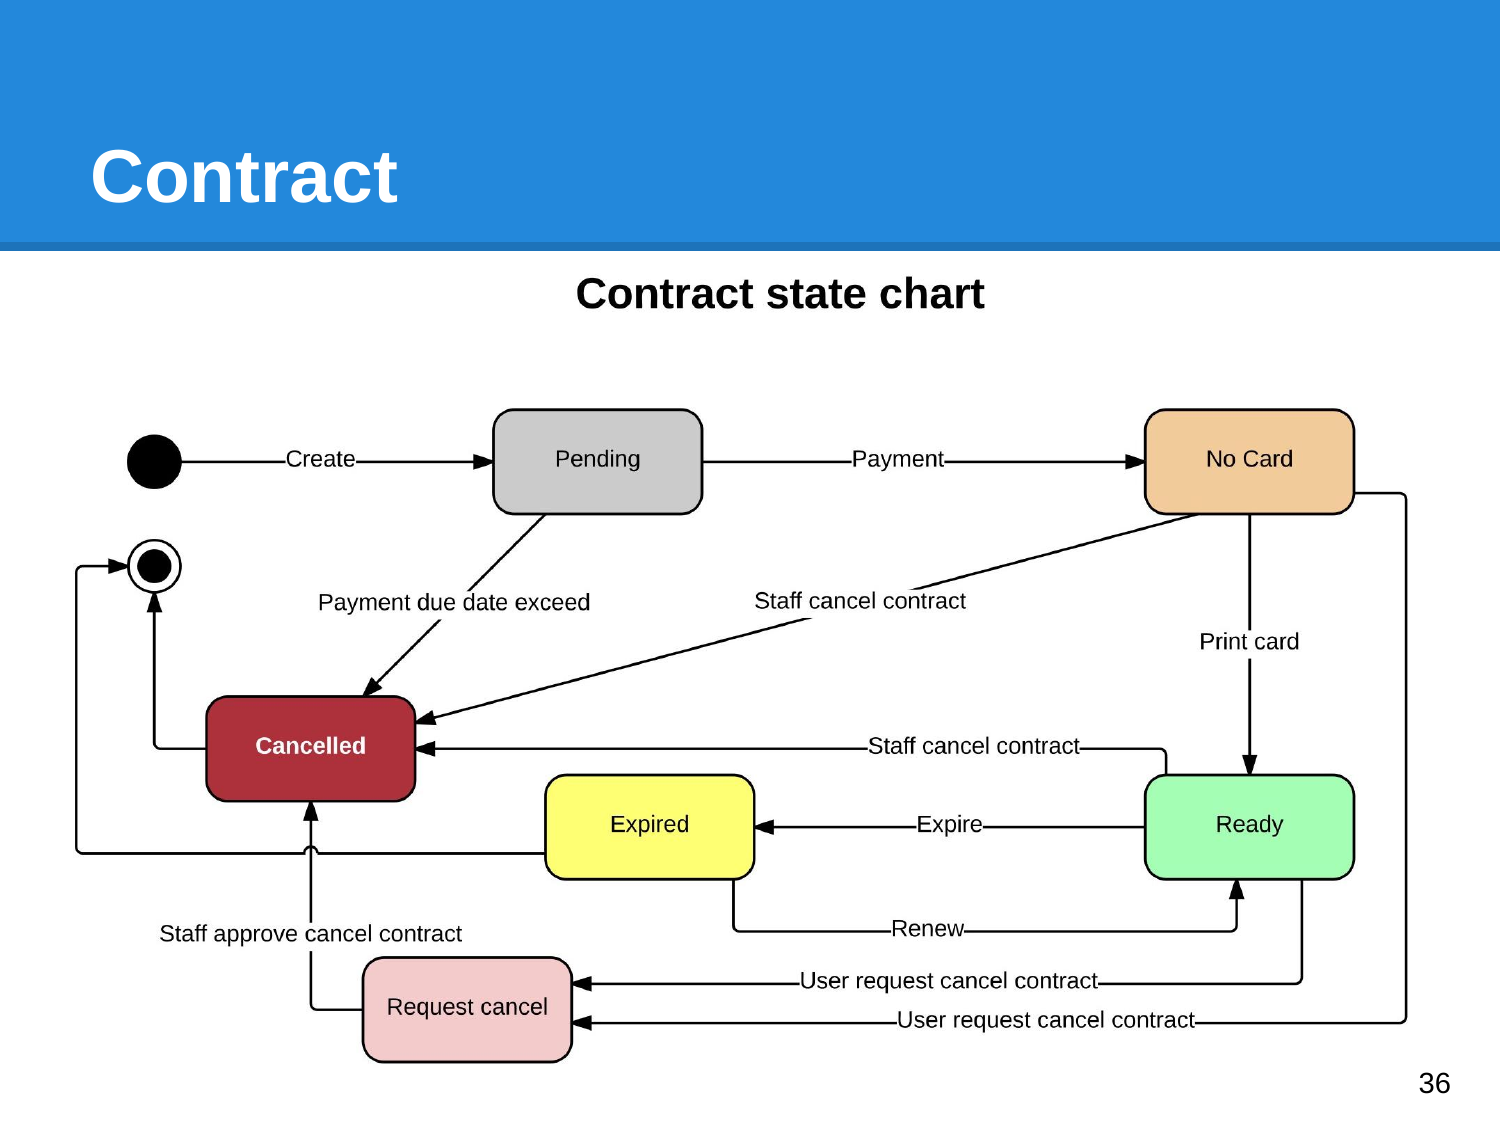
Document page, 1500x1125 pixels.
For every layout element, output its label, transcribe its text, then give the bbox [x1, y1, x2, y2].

title Contract [75, 45, 1425, 233]
picture [0, 251, 1500, 1125]
